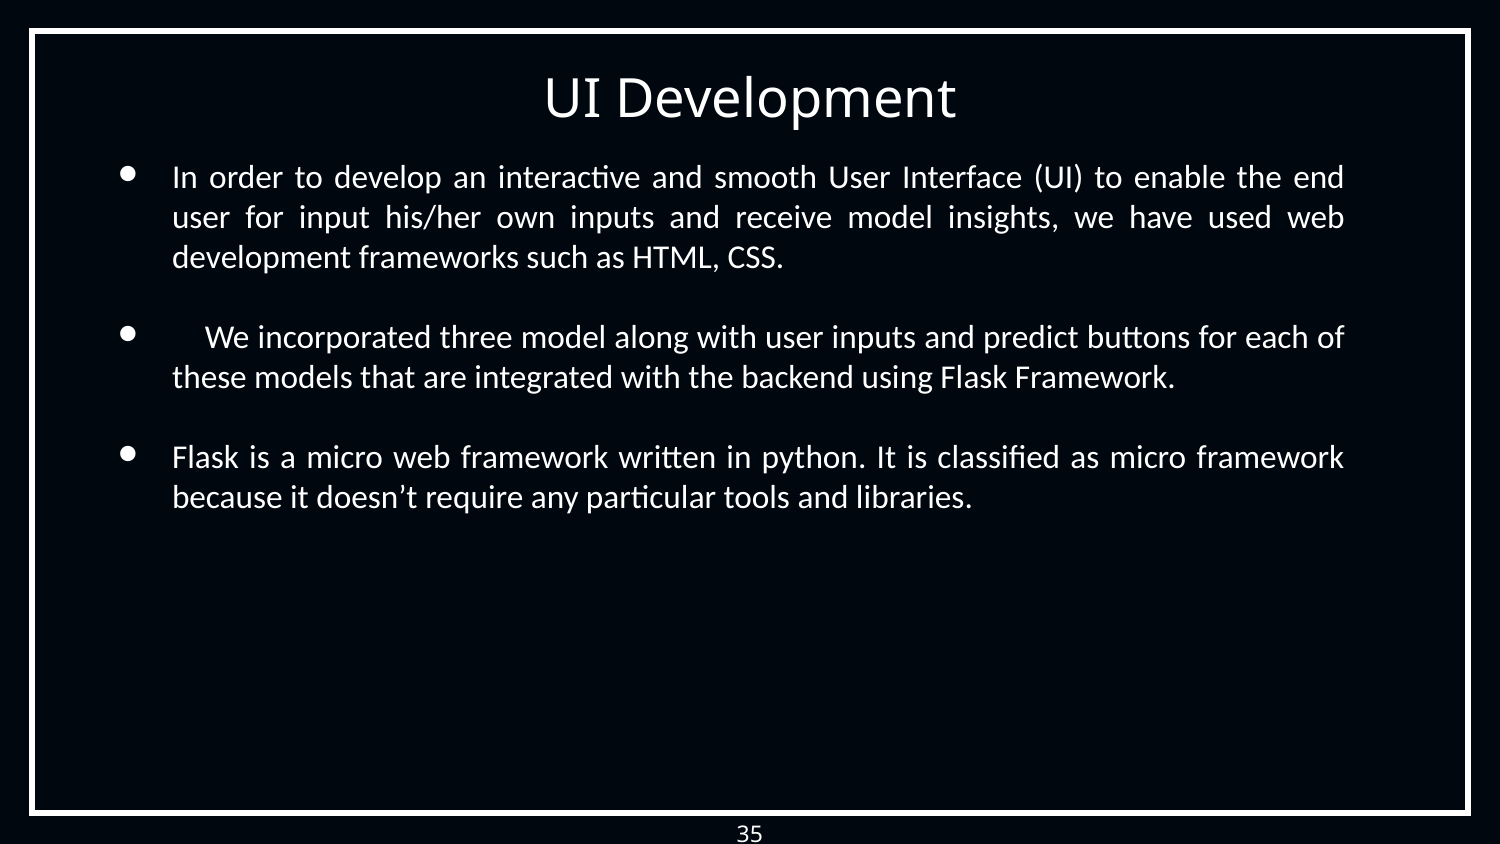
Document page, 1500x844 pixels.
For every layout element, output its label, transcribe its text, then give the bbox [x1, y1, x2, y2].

title UI Development [128, 90, 1372, 167]
slide_number 35 [0, 804, 1500, 840]
list In order to develop an interactive and smooth User Interface (UI) to enable the end user for input his/her own inputs and receive model insights, we have used web development frameworks such as HTML, CSS. We incorporated three model along with user inputs and predict buttons for each of these models that are integrated with the backend using Flask Framework. Flask is a micro web framework written in python. It is classified as micro framework because it doesn’t require any particular tools and libraries. [82, 140, 1362, 791]
